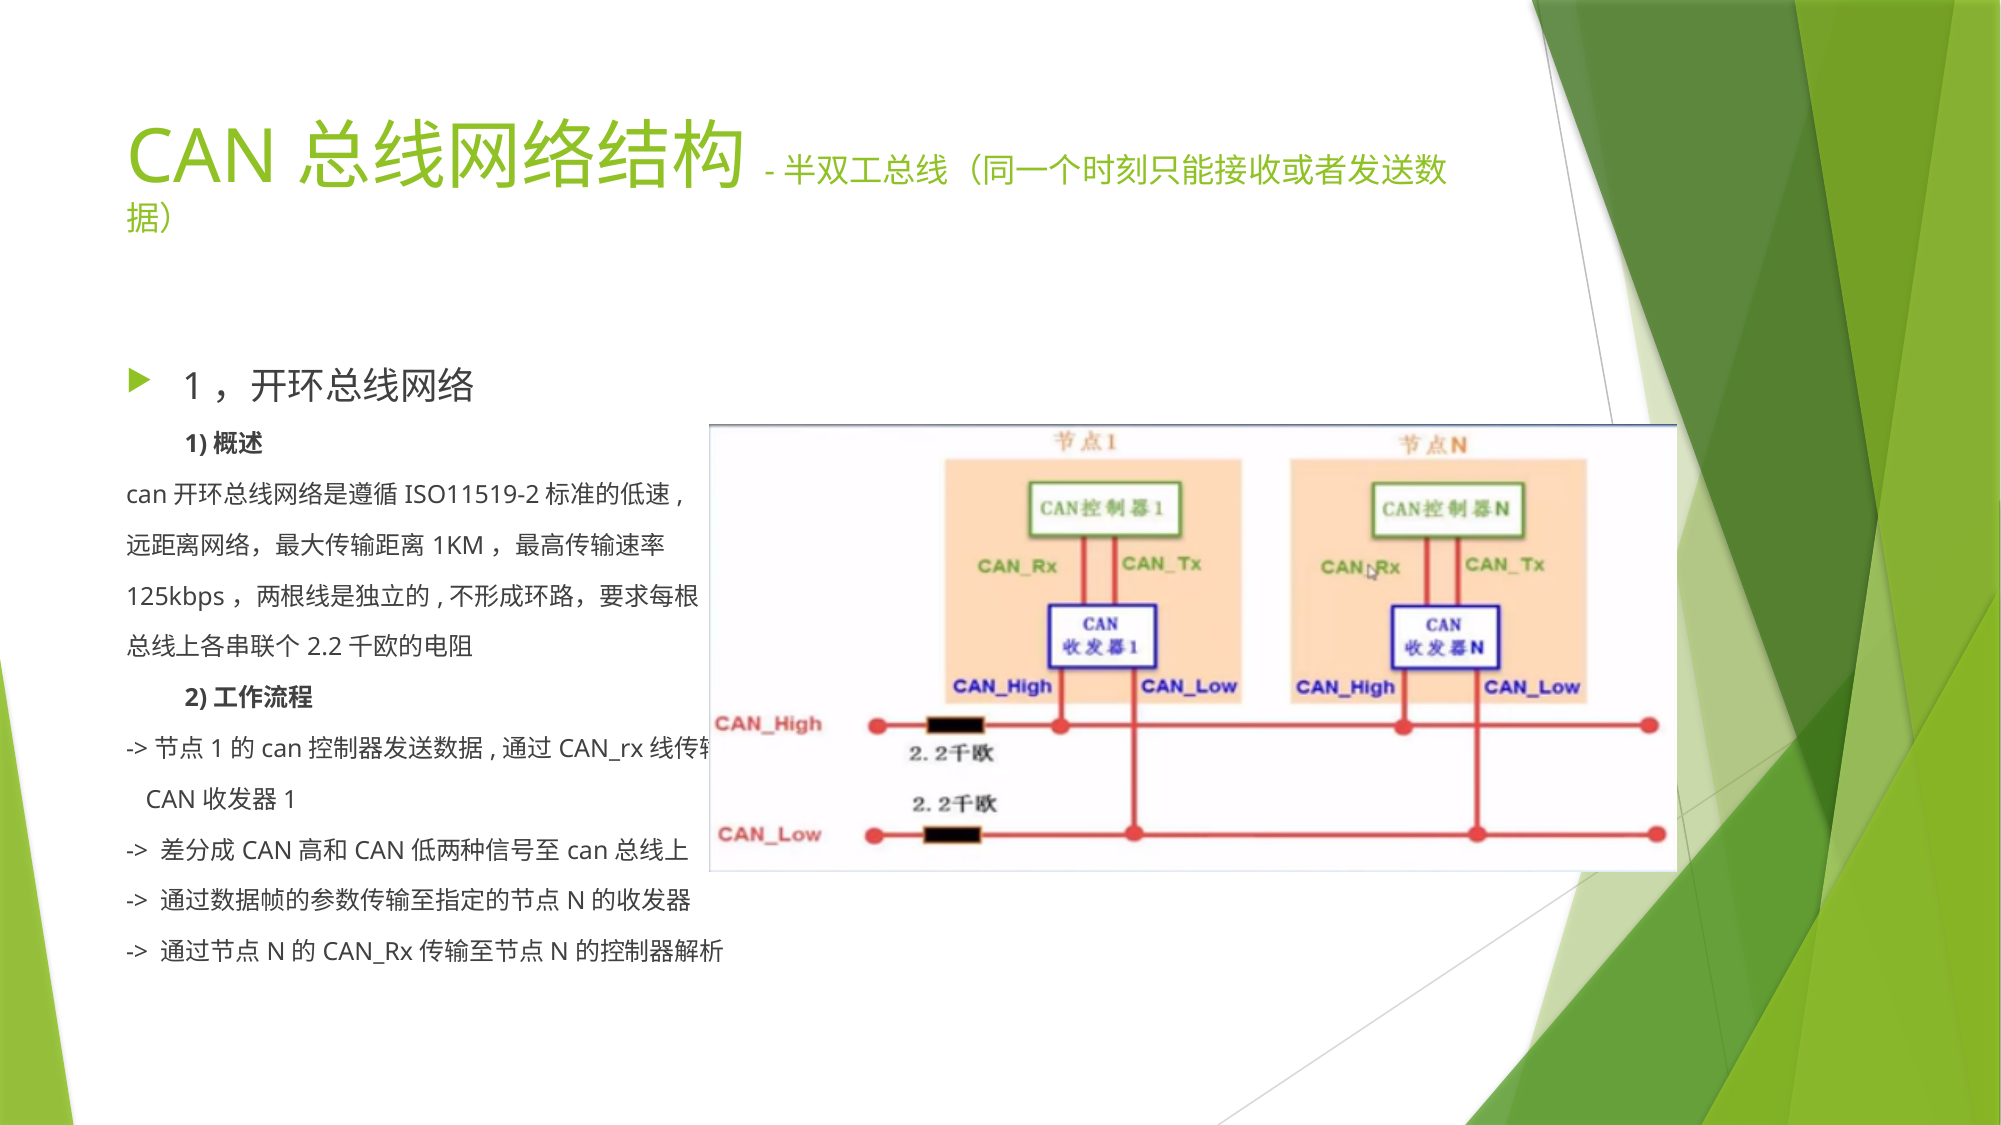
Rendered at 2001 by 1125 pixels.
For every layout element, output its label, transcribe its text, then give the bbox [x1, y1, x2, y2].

list 1，开环总线网络 1)概述 can开环总线网络是遵循ISO11519-2标准的低速, 远距离网络，最大传输距离1KM，最高传输速率 125kbps，两根线是独立的,不形成环路，要求每根 总线上各串联个2.2千欧的电阻 2)工作流程 ->节点1的can控制器发送数据,通过CAN_rx线传输至 CAN收发器1 -> 差分成CAN高和CAN低两种信号至can总线上 -> 通过数据帧的参数传输至指定的节点N的收发器 -> 通过节点N的CAN_Rx传输至节点N的控制器解析 [111, 354, 1522, 992]
picture [709, 423, 1678, 872]
title CAN总线网络结构-半双工总线（同一个时刻只能接收或者发送数据） [111, 99, 1522, 317]
